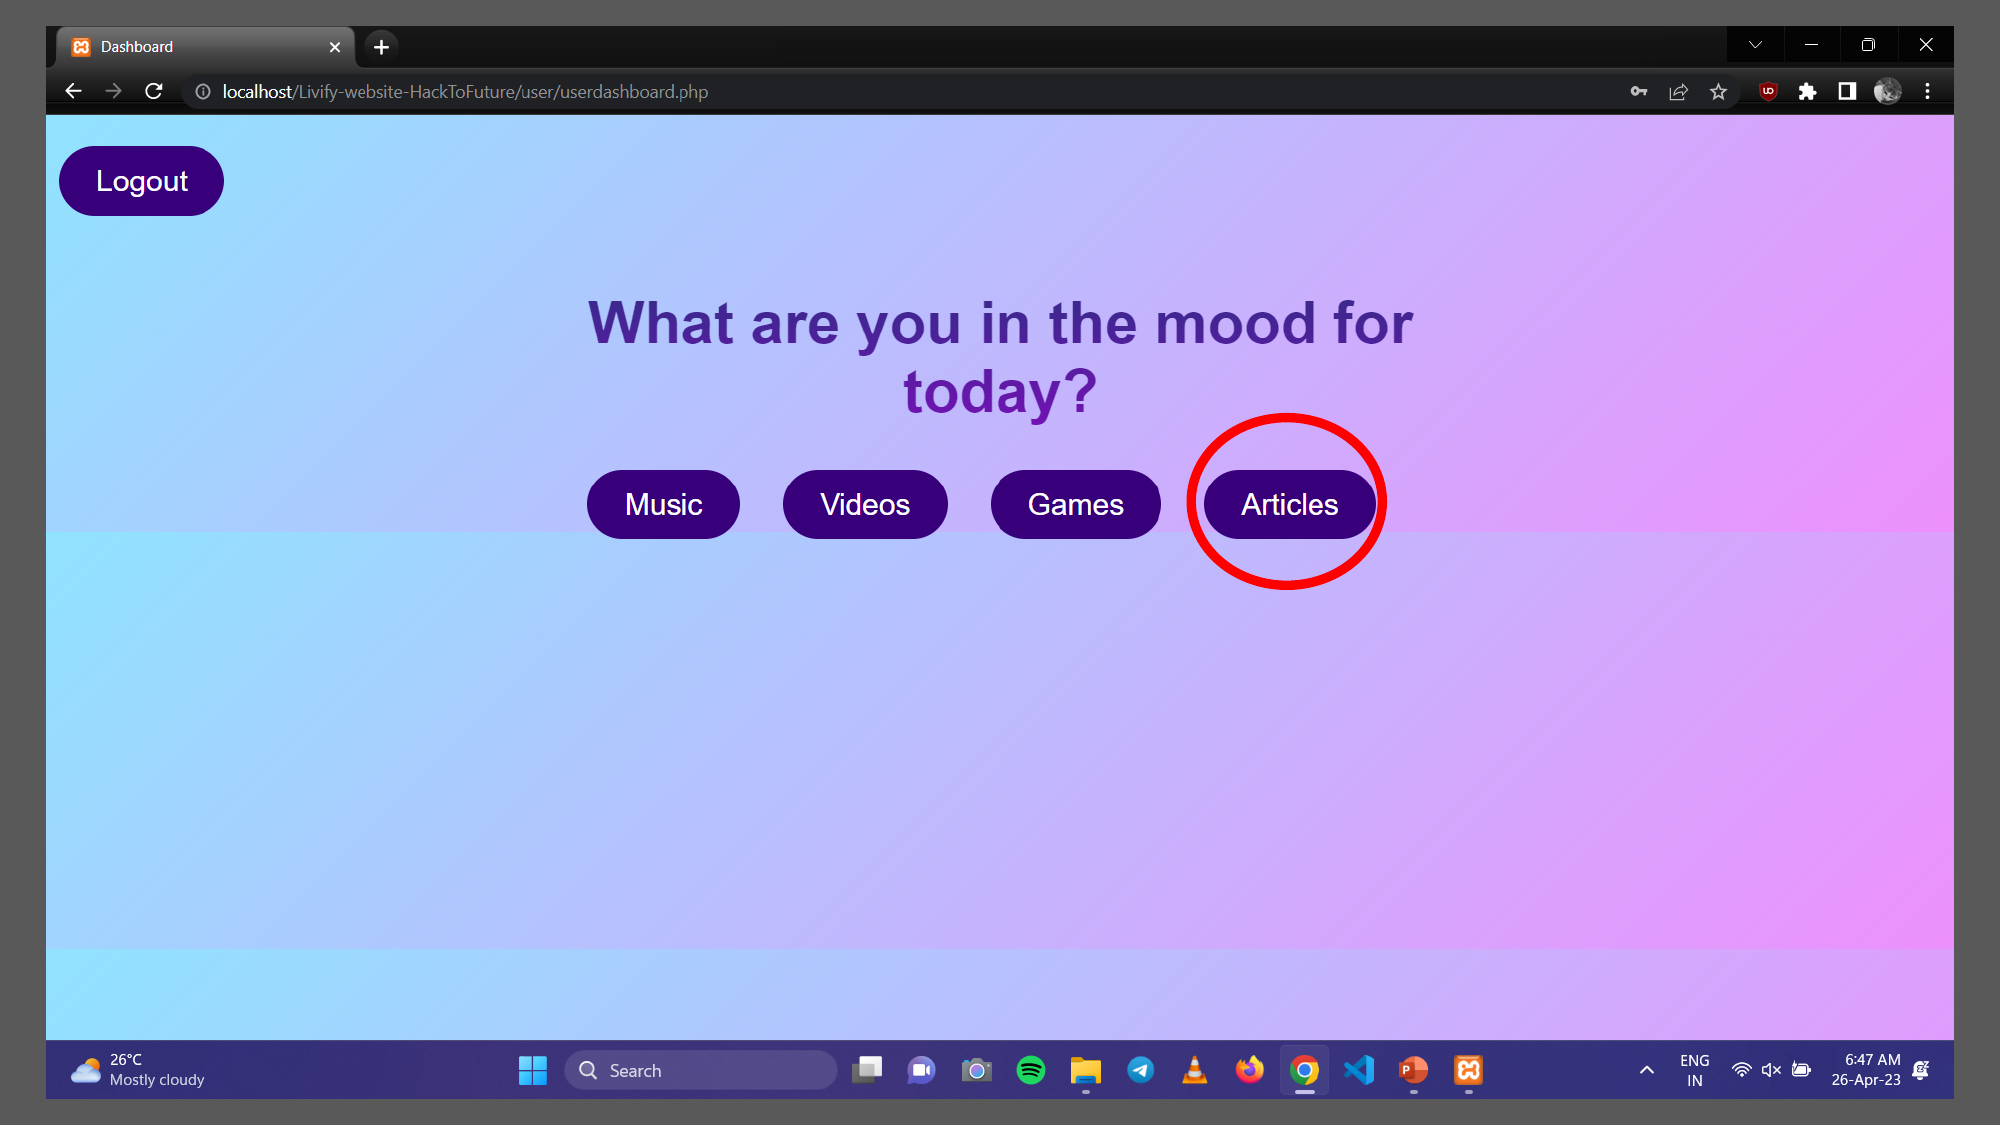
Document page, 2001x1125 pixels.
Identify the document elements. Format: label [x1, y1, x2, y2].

list [46, 26, 1954, 1099]
